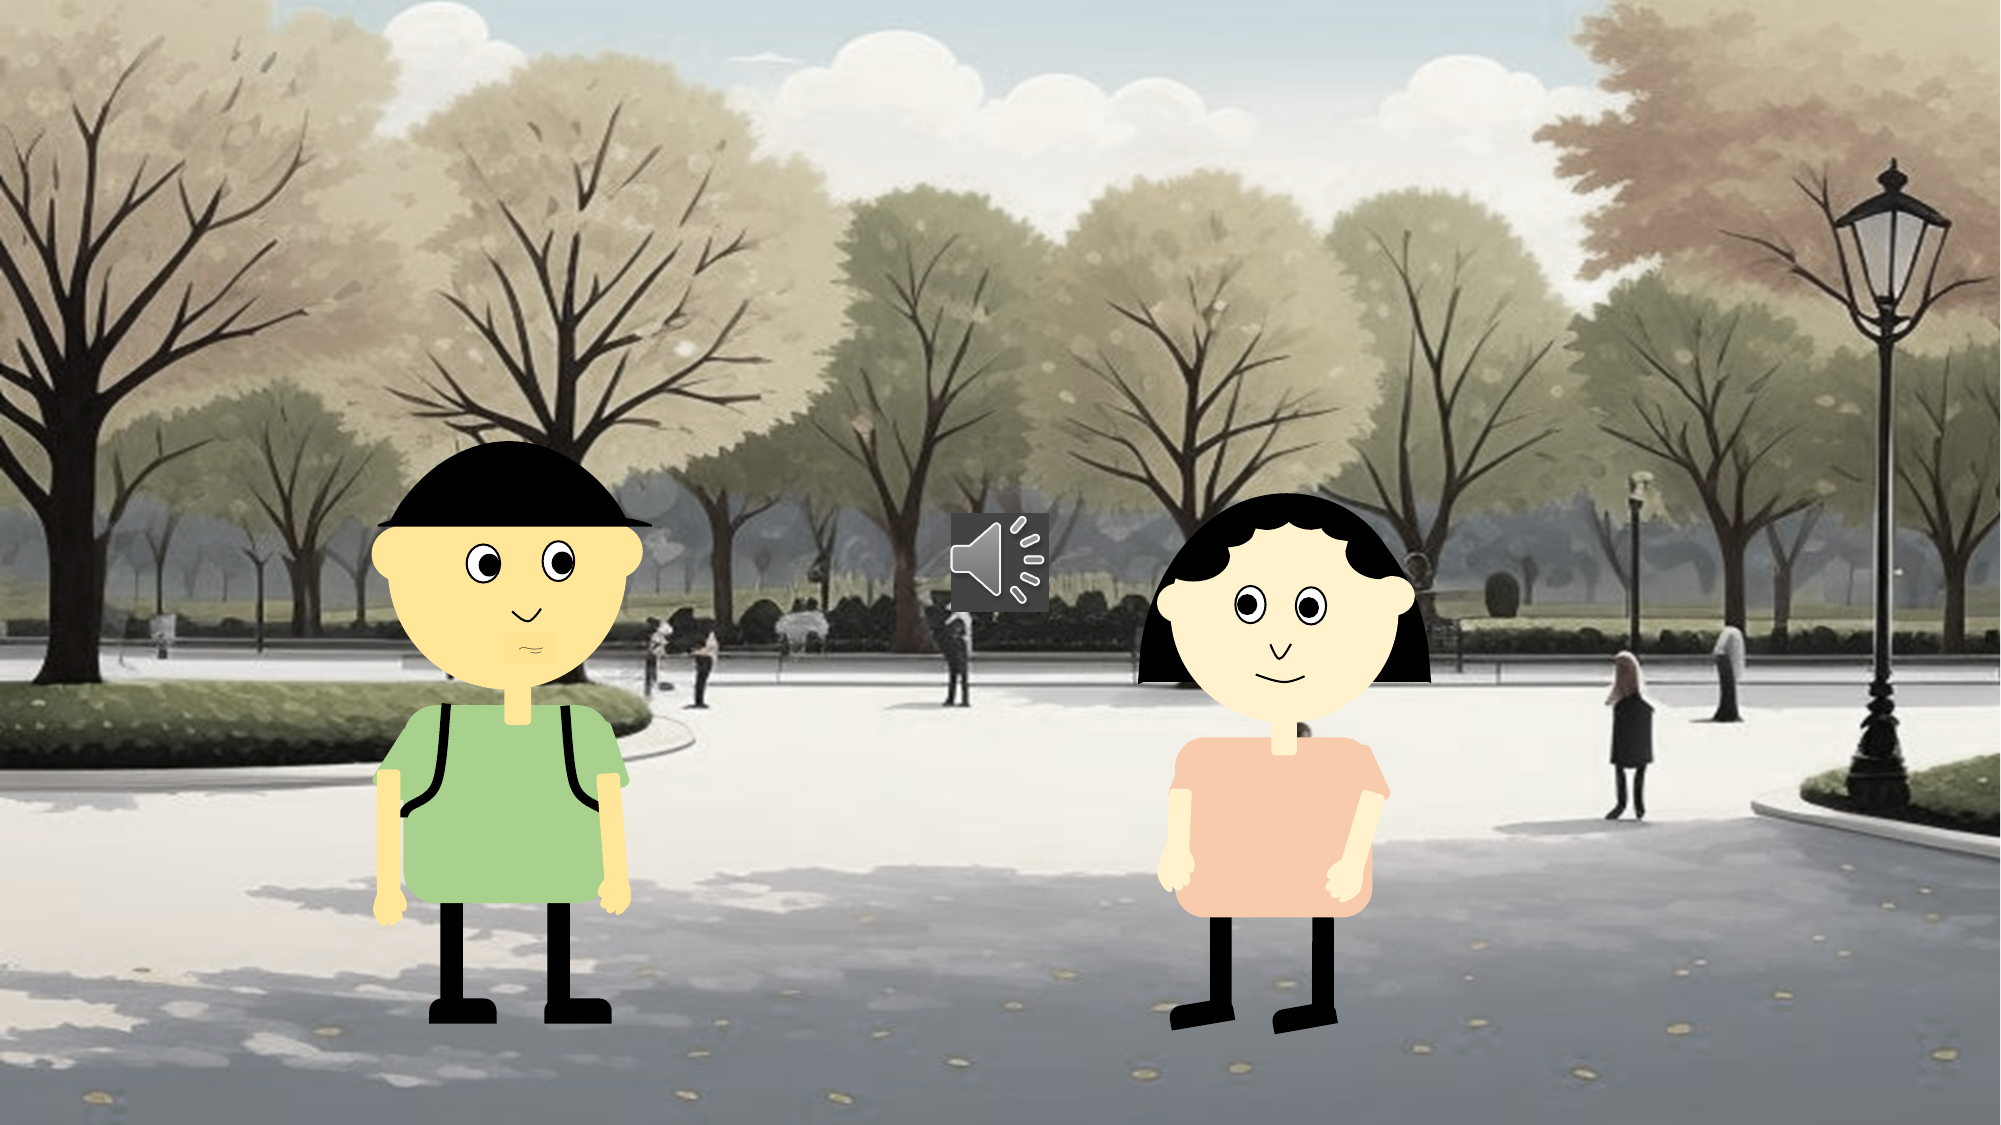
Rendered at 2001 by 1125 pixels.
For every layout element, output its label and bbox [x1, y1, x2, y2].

text_box [1138, 493, 1430, 1028]
text_box [504, 632, 556, 665]
text_box [372, 442, 652, 1023]
picture [0, 0, 2001, 1125]
